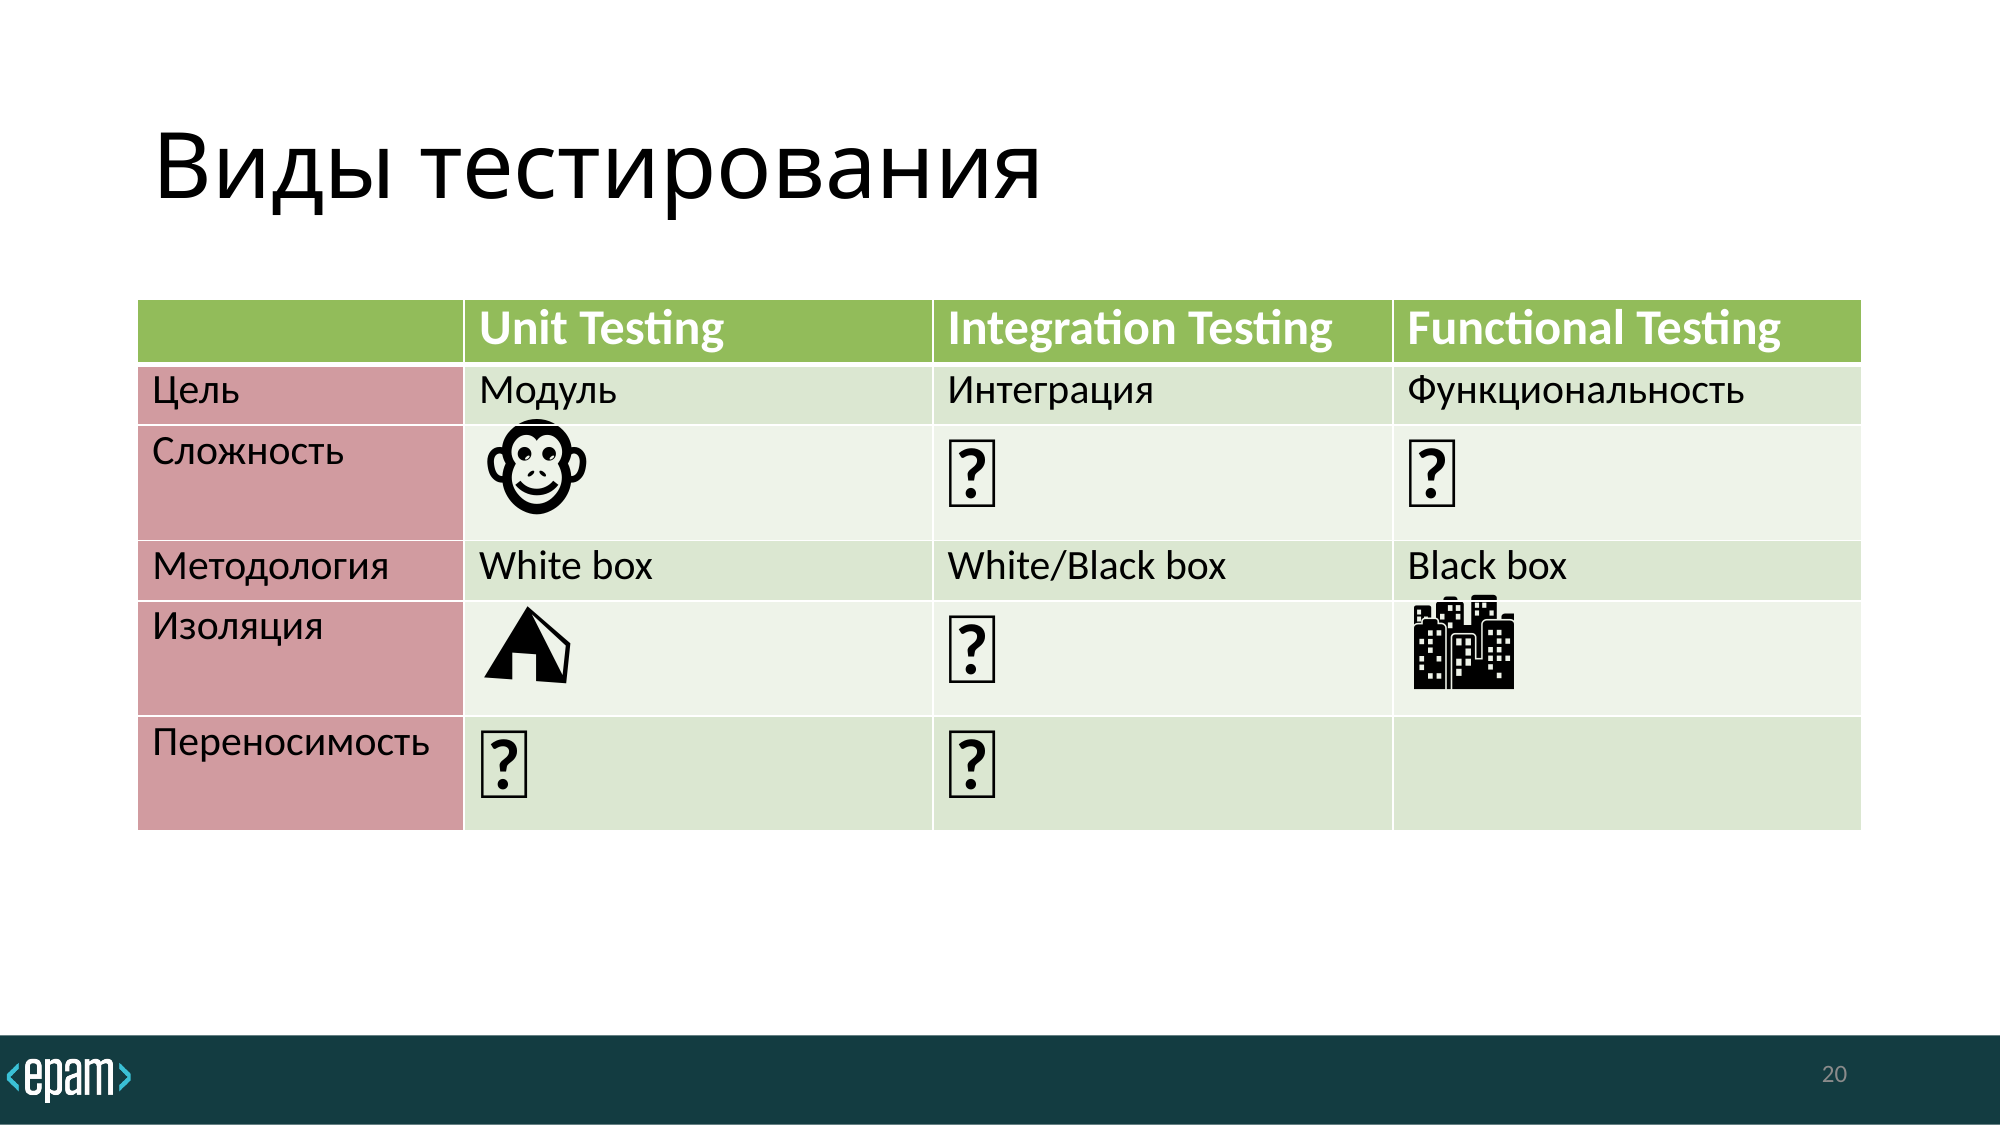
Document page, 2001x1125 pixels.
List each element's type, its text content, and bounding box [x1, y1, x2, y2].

table_cell Методология [138, 541, 463, 600]
table_cell 🎪 [934, 717, 1392, 830]
table_cell Изоляция [138, 602, 463, 715]
table_cell Функциональность [1394, 367, 1861, 424]
table_cell White/Black box [934, 541, 1392, 600]
table_cell Цель [138, 367, 463, 424]
table_cell Переносимость [138, 717, 463, 830]
table_cell Интеграция [934, 367, 1392, 424]
table_cell 🐵 [465, 426, 932, 540]
table_cell 🤠 [934, 426, 1392, 540]
table_cell [1394, 717, 1861, 830]
table_cell Сложность [138, 426, 463, 540]
table_header [138, 300, 463, 362]
table_header Functional Testing [1394, 300, 1861, 362]
slide_number 20 [1412, 1042, 1863, 1103]
table_cell 👜 [465, 717, 932, 830]
table_cell 🤓 [1394, 426, 1861, 540]
table_cell ⛺ [465, 602, 932, 715]
table_cell Black box [1394, 541, 1861, 600]
table_cell White box [465, 541, 932, 600]
table_header Unit Testing [465, 300, 932, 362]
table_cell 🏙 [1394, 602, 1861, 715]
table_header Integration Testing [934, 300, 1392, 362]
title Виды тестирования [137, 59, 1863, 278]
table_cell 🏡 [934, 602, 1392, 715]
table_cell Модуль [465, 367, 932, 424]
